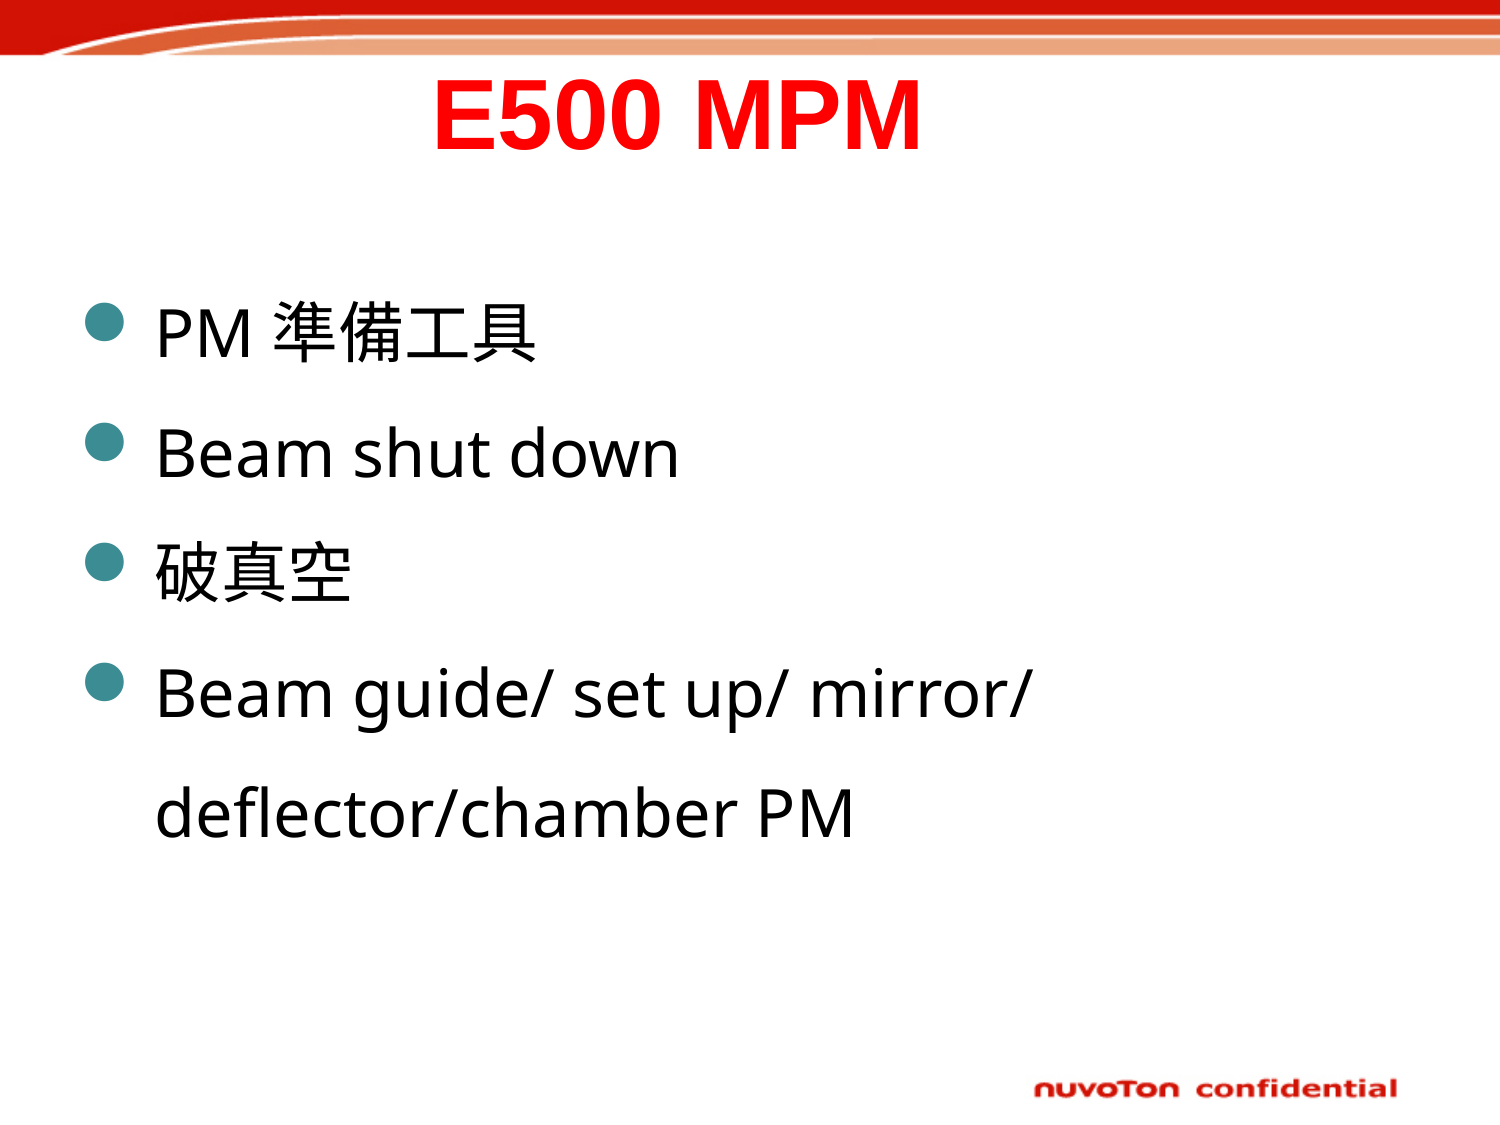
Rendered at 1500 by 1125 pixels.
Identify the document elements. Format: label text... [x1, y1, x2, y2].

text_box E500 MPM [416, 42, 942, 178]
picture [0, 0, 1500, 1125]
text_box PM準備工具 Beam shut down 破真空 Beam guide/ set up/ mirror/ deflector/chamber PM [64, 243, 1500, 858]
